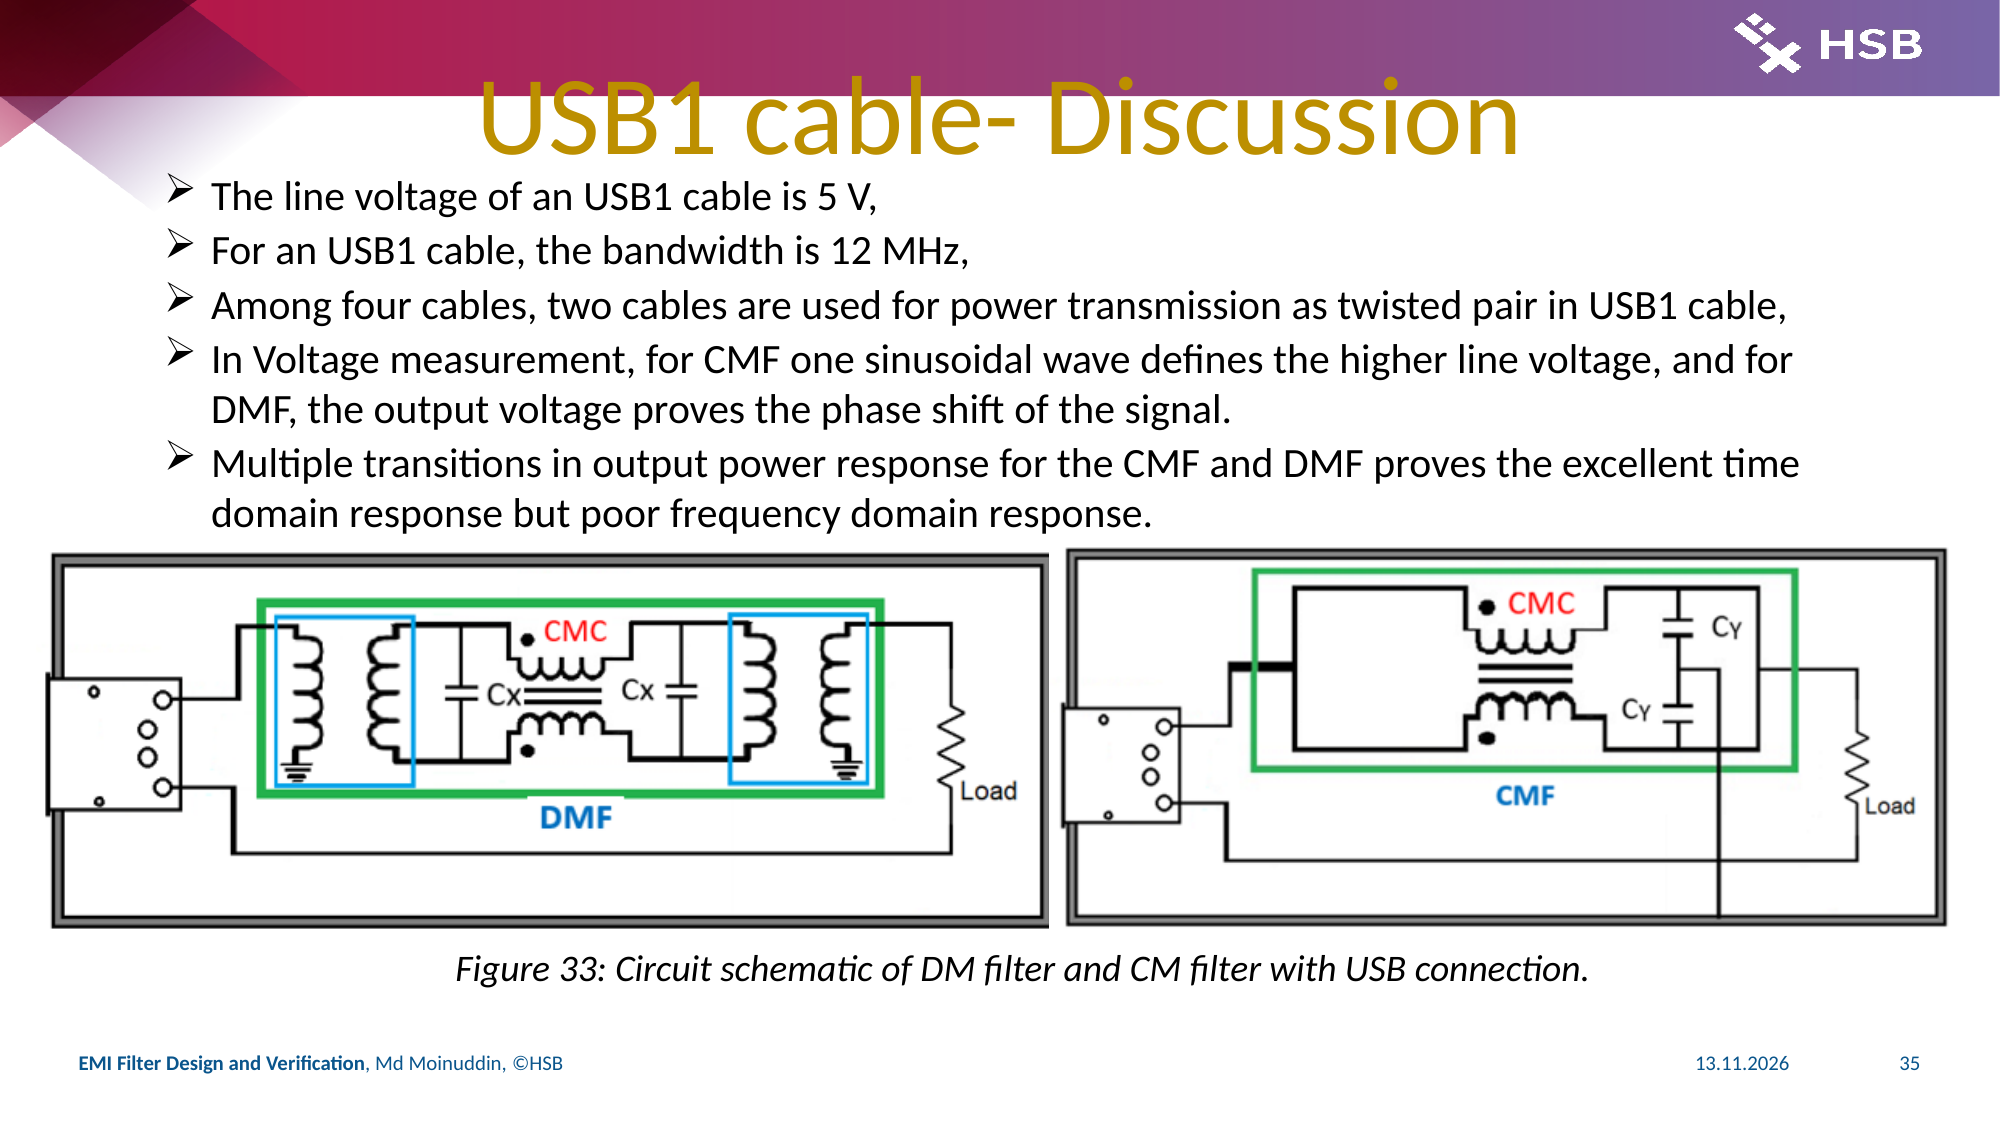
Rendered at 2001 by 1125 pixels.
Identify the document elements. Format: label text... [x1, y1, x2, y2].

footer EMI Filter Design and Verification, Md Moinuddin, ©HSB [78, 1048, 1567, 1077]
list The line voltage of an USB1 cable is 5 V, For an USB1 cable, the bandwidth is 12 MHz, Among four cables, two cables are used for power transmission as twisted pair in USB1 cable, In Voltage measurement, for CMF one sinusoidal wave defines the higher line voltage, and for DMF, the output voltage proves the phase shift of the signal. Multiple transitions in output power response for the CMF and DMF proves the excellent time domain response but poor frequency domain response. [164, 168, 1854, 541]
slide_number 35 [1834, 1048, 1921, 1077]
picture [0, 0, 2000, 1125]
title USB1 cable- Discussion [78, 42, 1921, 173]
text_box Figure 33: Circuit schematic of DM filter and CM filter with USB connection. [440, 943, 1708, 997]
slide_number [1622, 1048, 1790, 1077]
